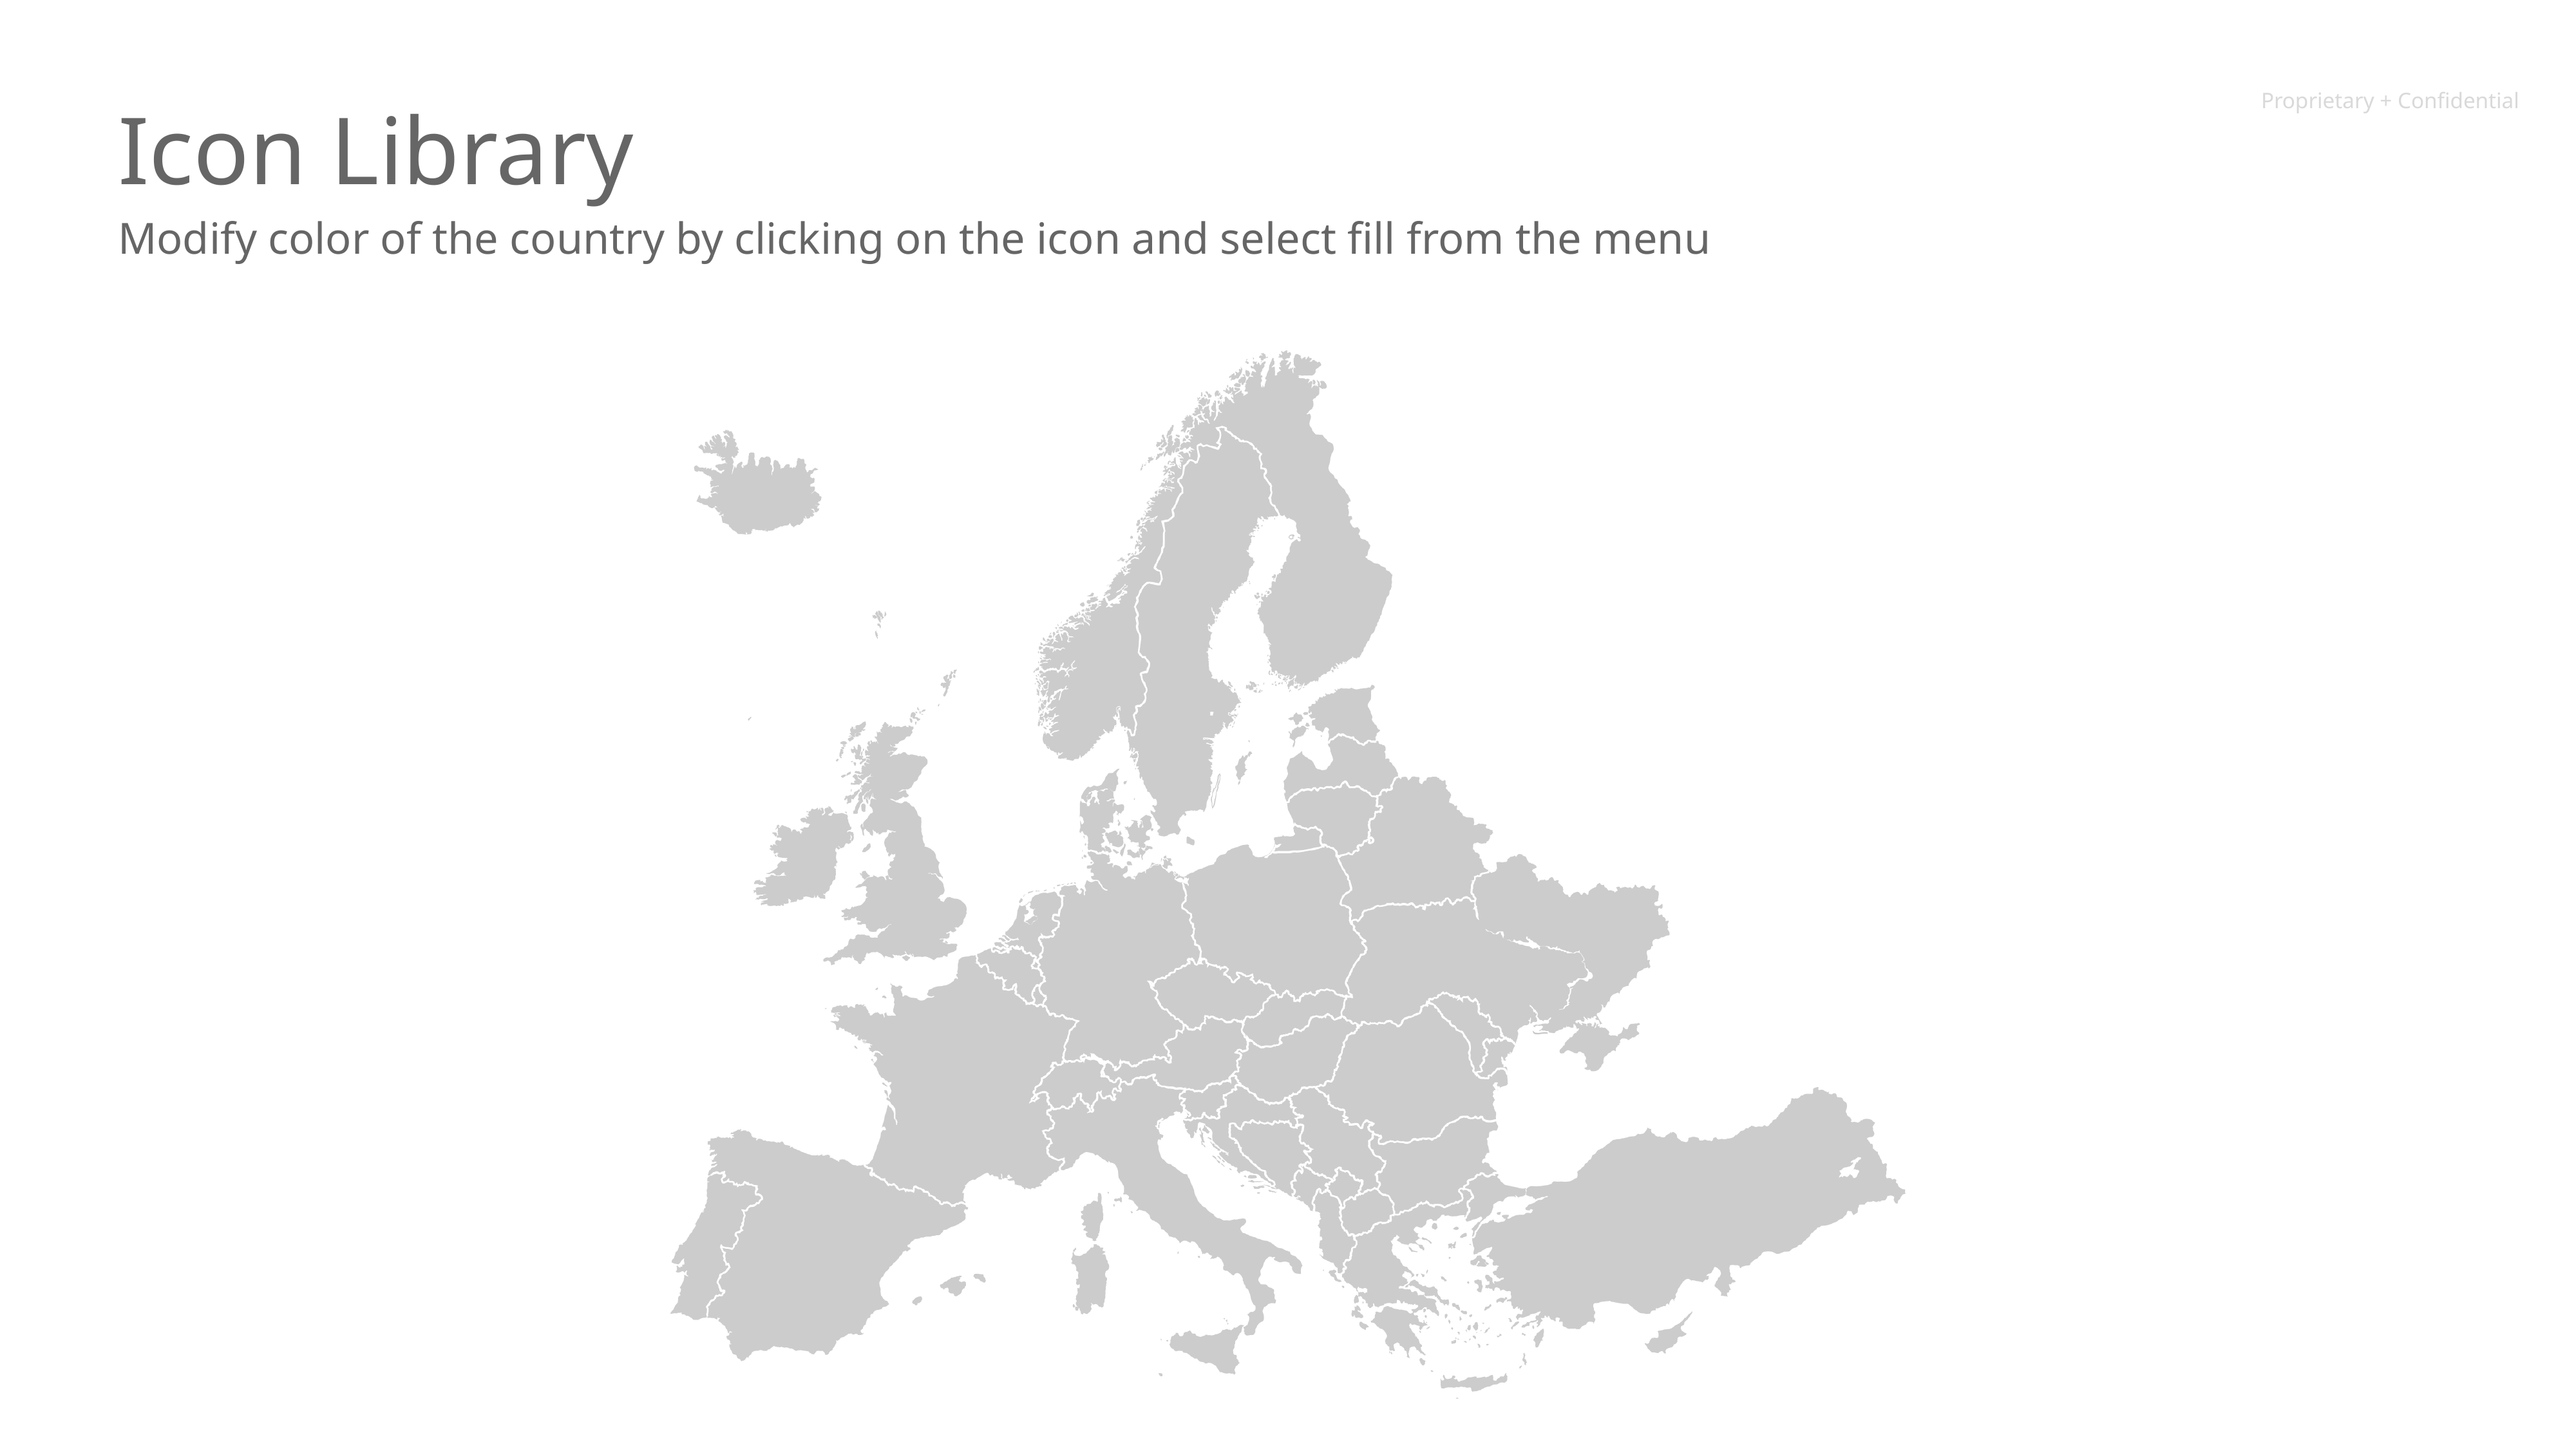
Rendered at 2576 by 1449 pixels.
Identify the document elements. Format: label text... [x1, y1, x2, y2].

picture [670, 350, 1906, 1399]
title Icon Library Modify color of the country by clicking on the icon and select fill from the menu [92, 50, 1956, 263]
